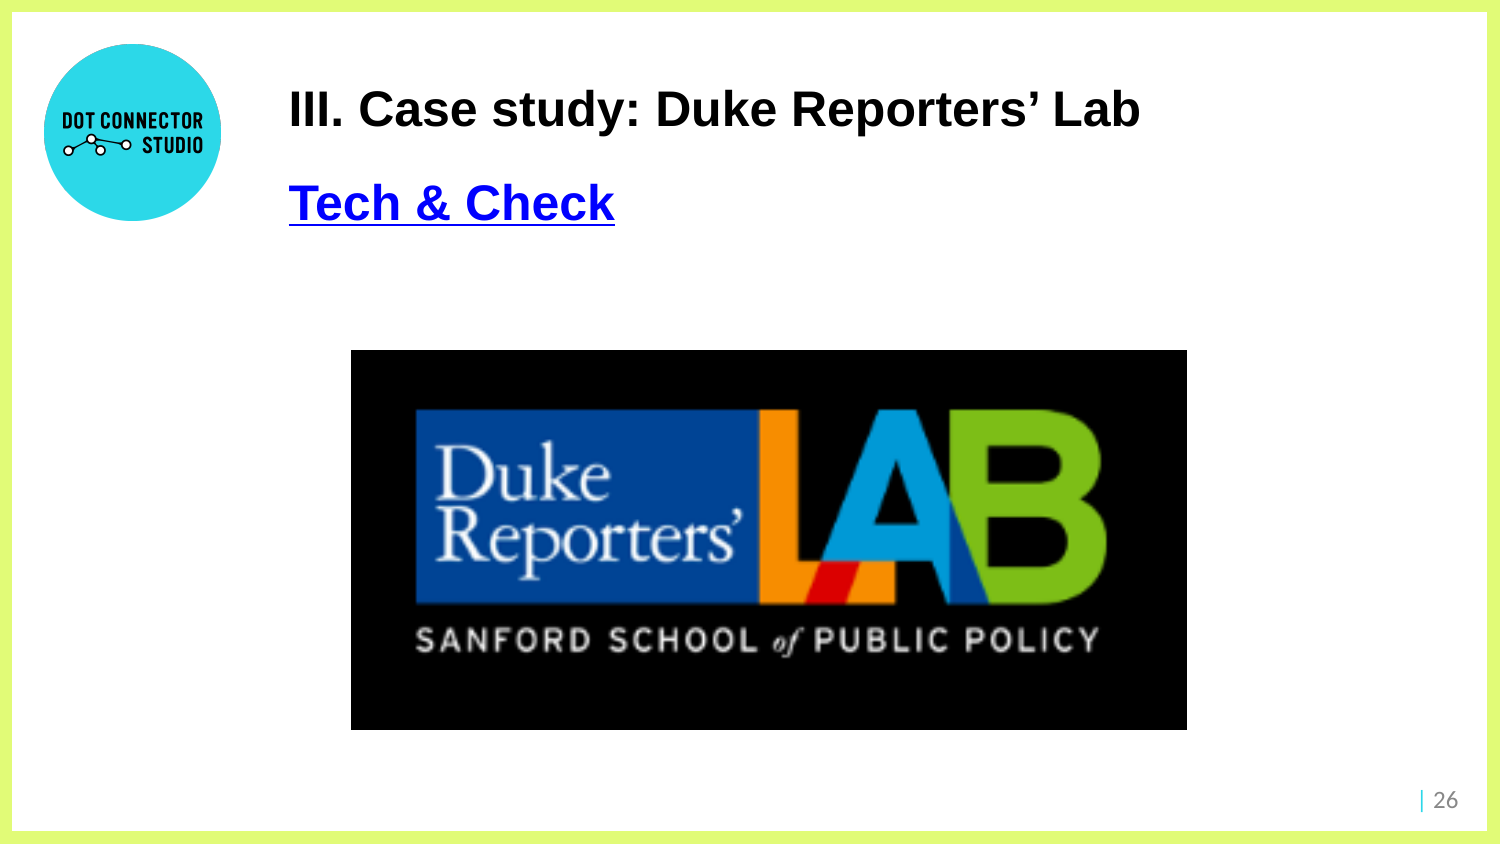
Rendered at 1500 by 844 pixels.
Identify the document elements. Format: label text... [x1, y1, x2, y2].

picture [351, 350, 1188, 731]
picture [44, 44, 198, 221]
slide_number | 26 [1123, 776, 1474, 821]
text_box III. Case study: Duke Reporters’ Lab Tech & Check [198, 0, 1257, 643]
